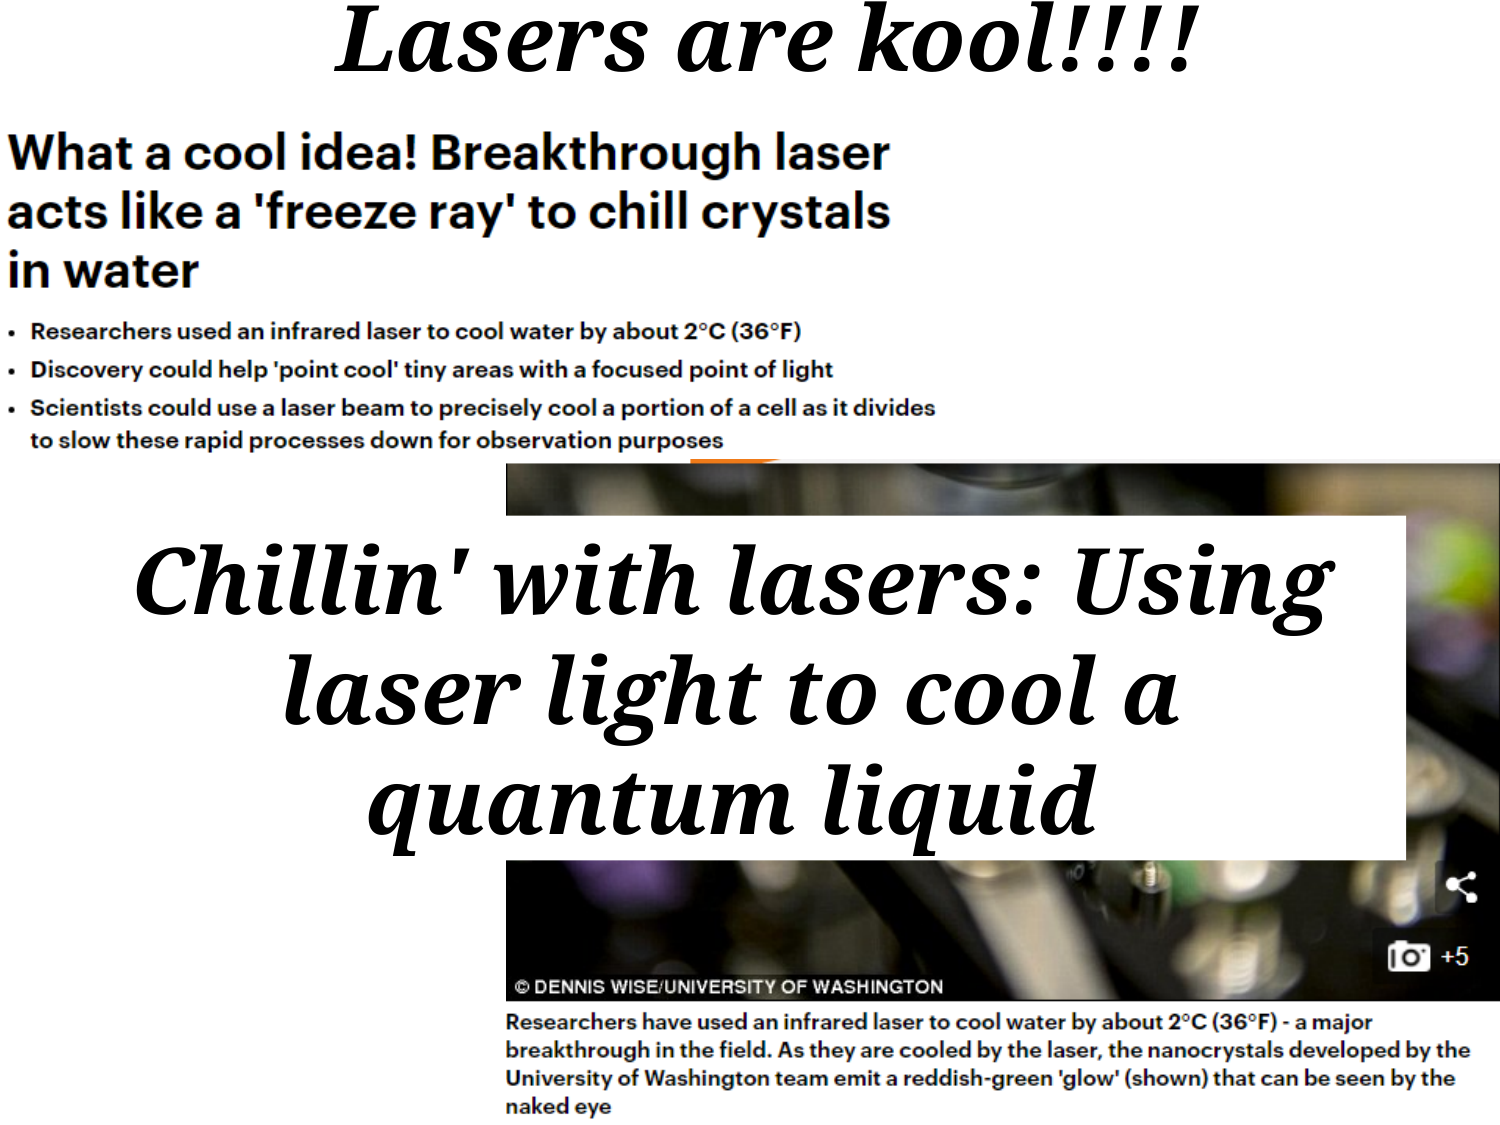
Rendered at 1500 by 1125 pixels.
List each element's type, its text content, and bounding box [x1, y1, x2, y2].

text_box Chillin' with lasers: Using laser light to cool a quantum liquid [58, 515, 500, 861]
title Lasers are kool!!!! [93, 0, 1444, 129]
picture [0, 116, 1500, 1125]
